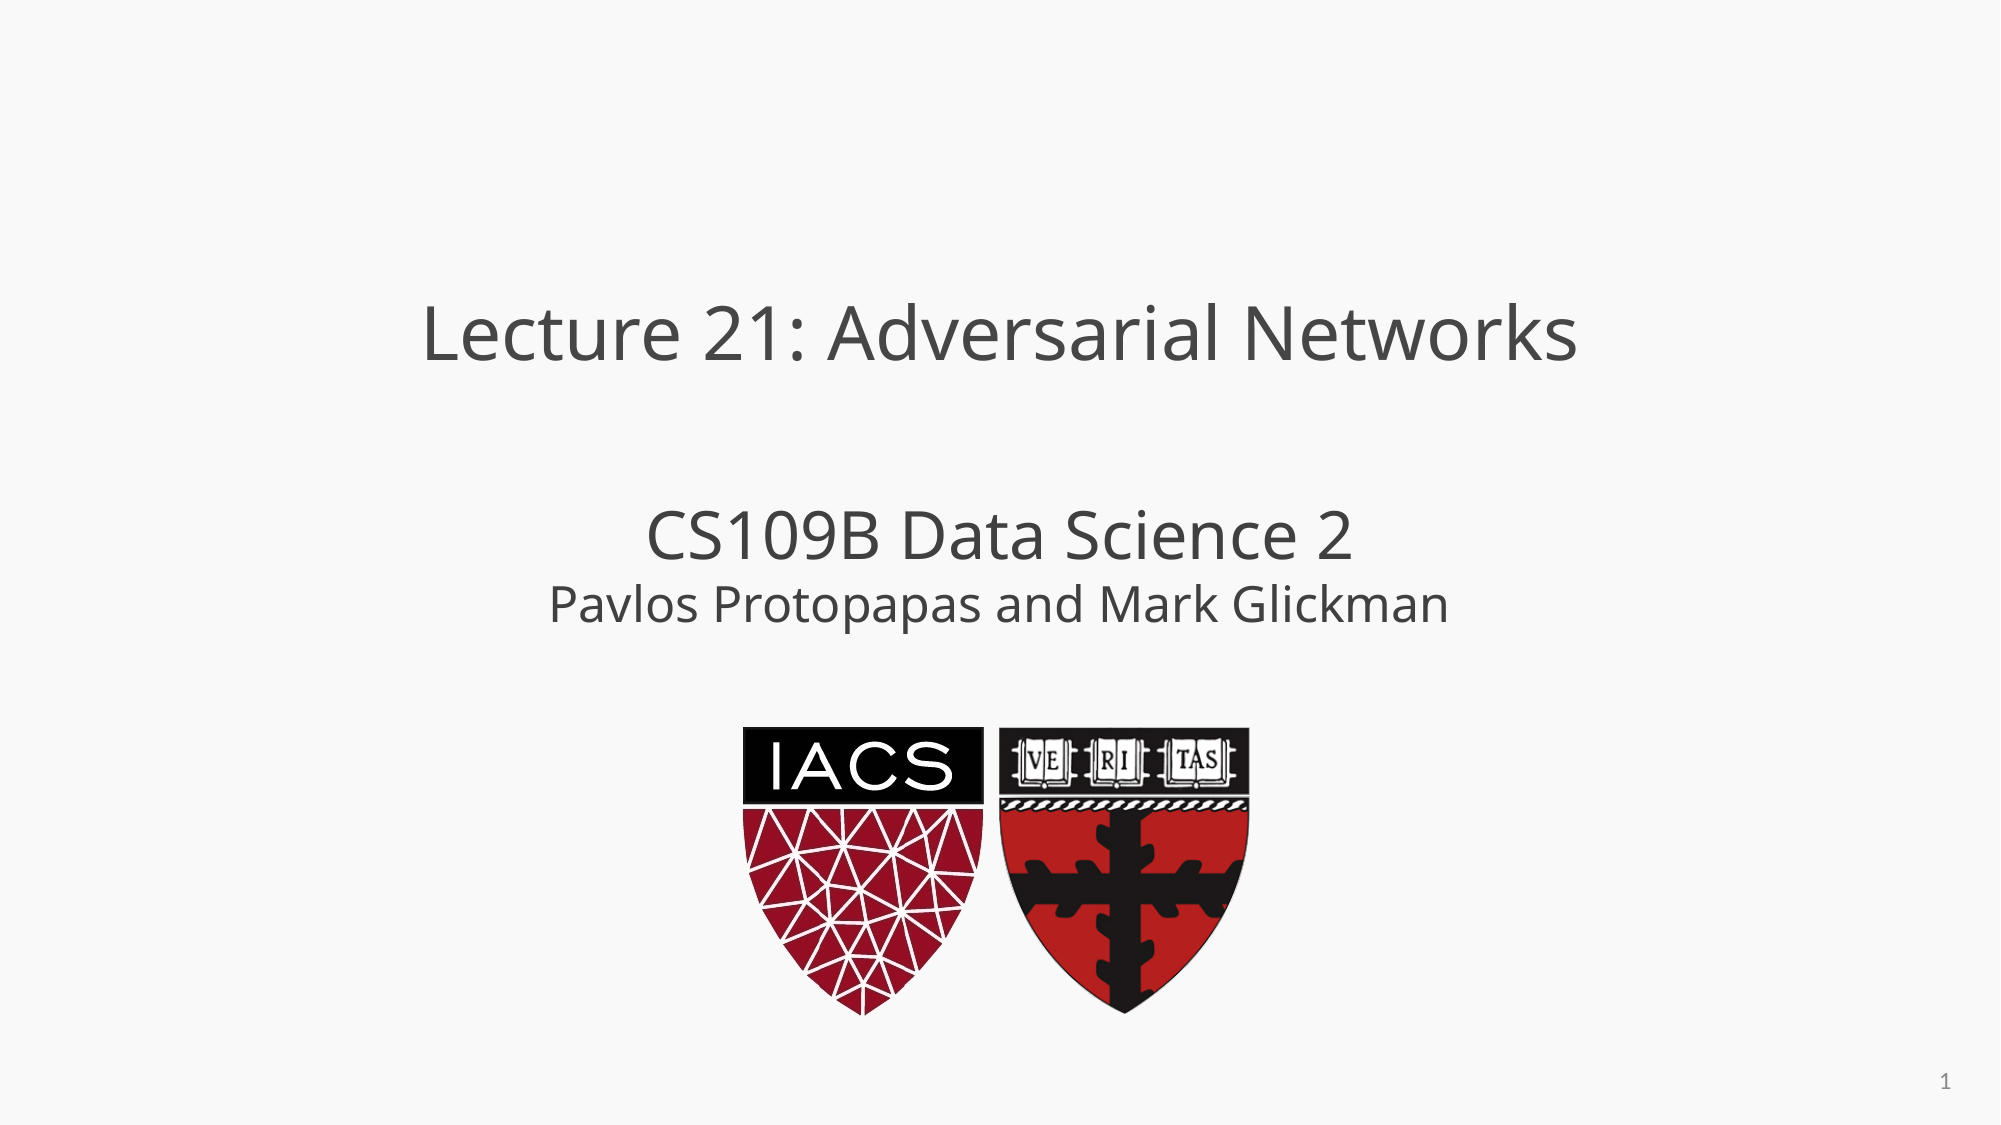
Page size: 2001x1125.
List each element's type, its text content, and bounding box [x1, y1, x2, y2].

slide_number 1 [1500, 1050, 1967, 1110]
picture [734, 726, 990, 1016]
picture [996, 726, 1252, 1016]
title Lecture 21: Adversarial Networks [150, 278, 1850, 520]
